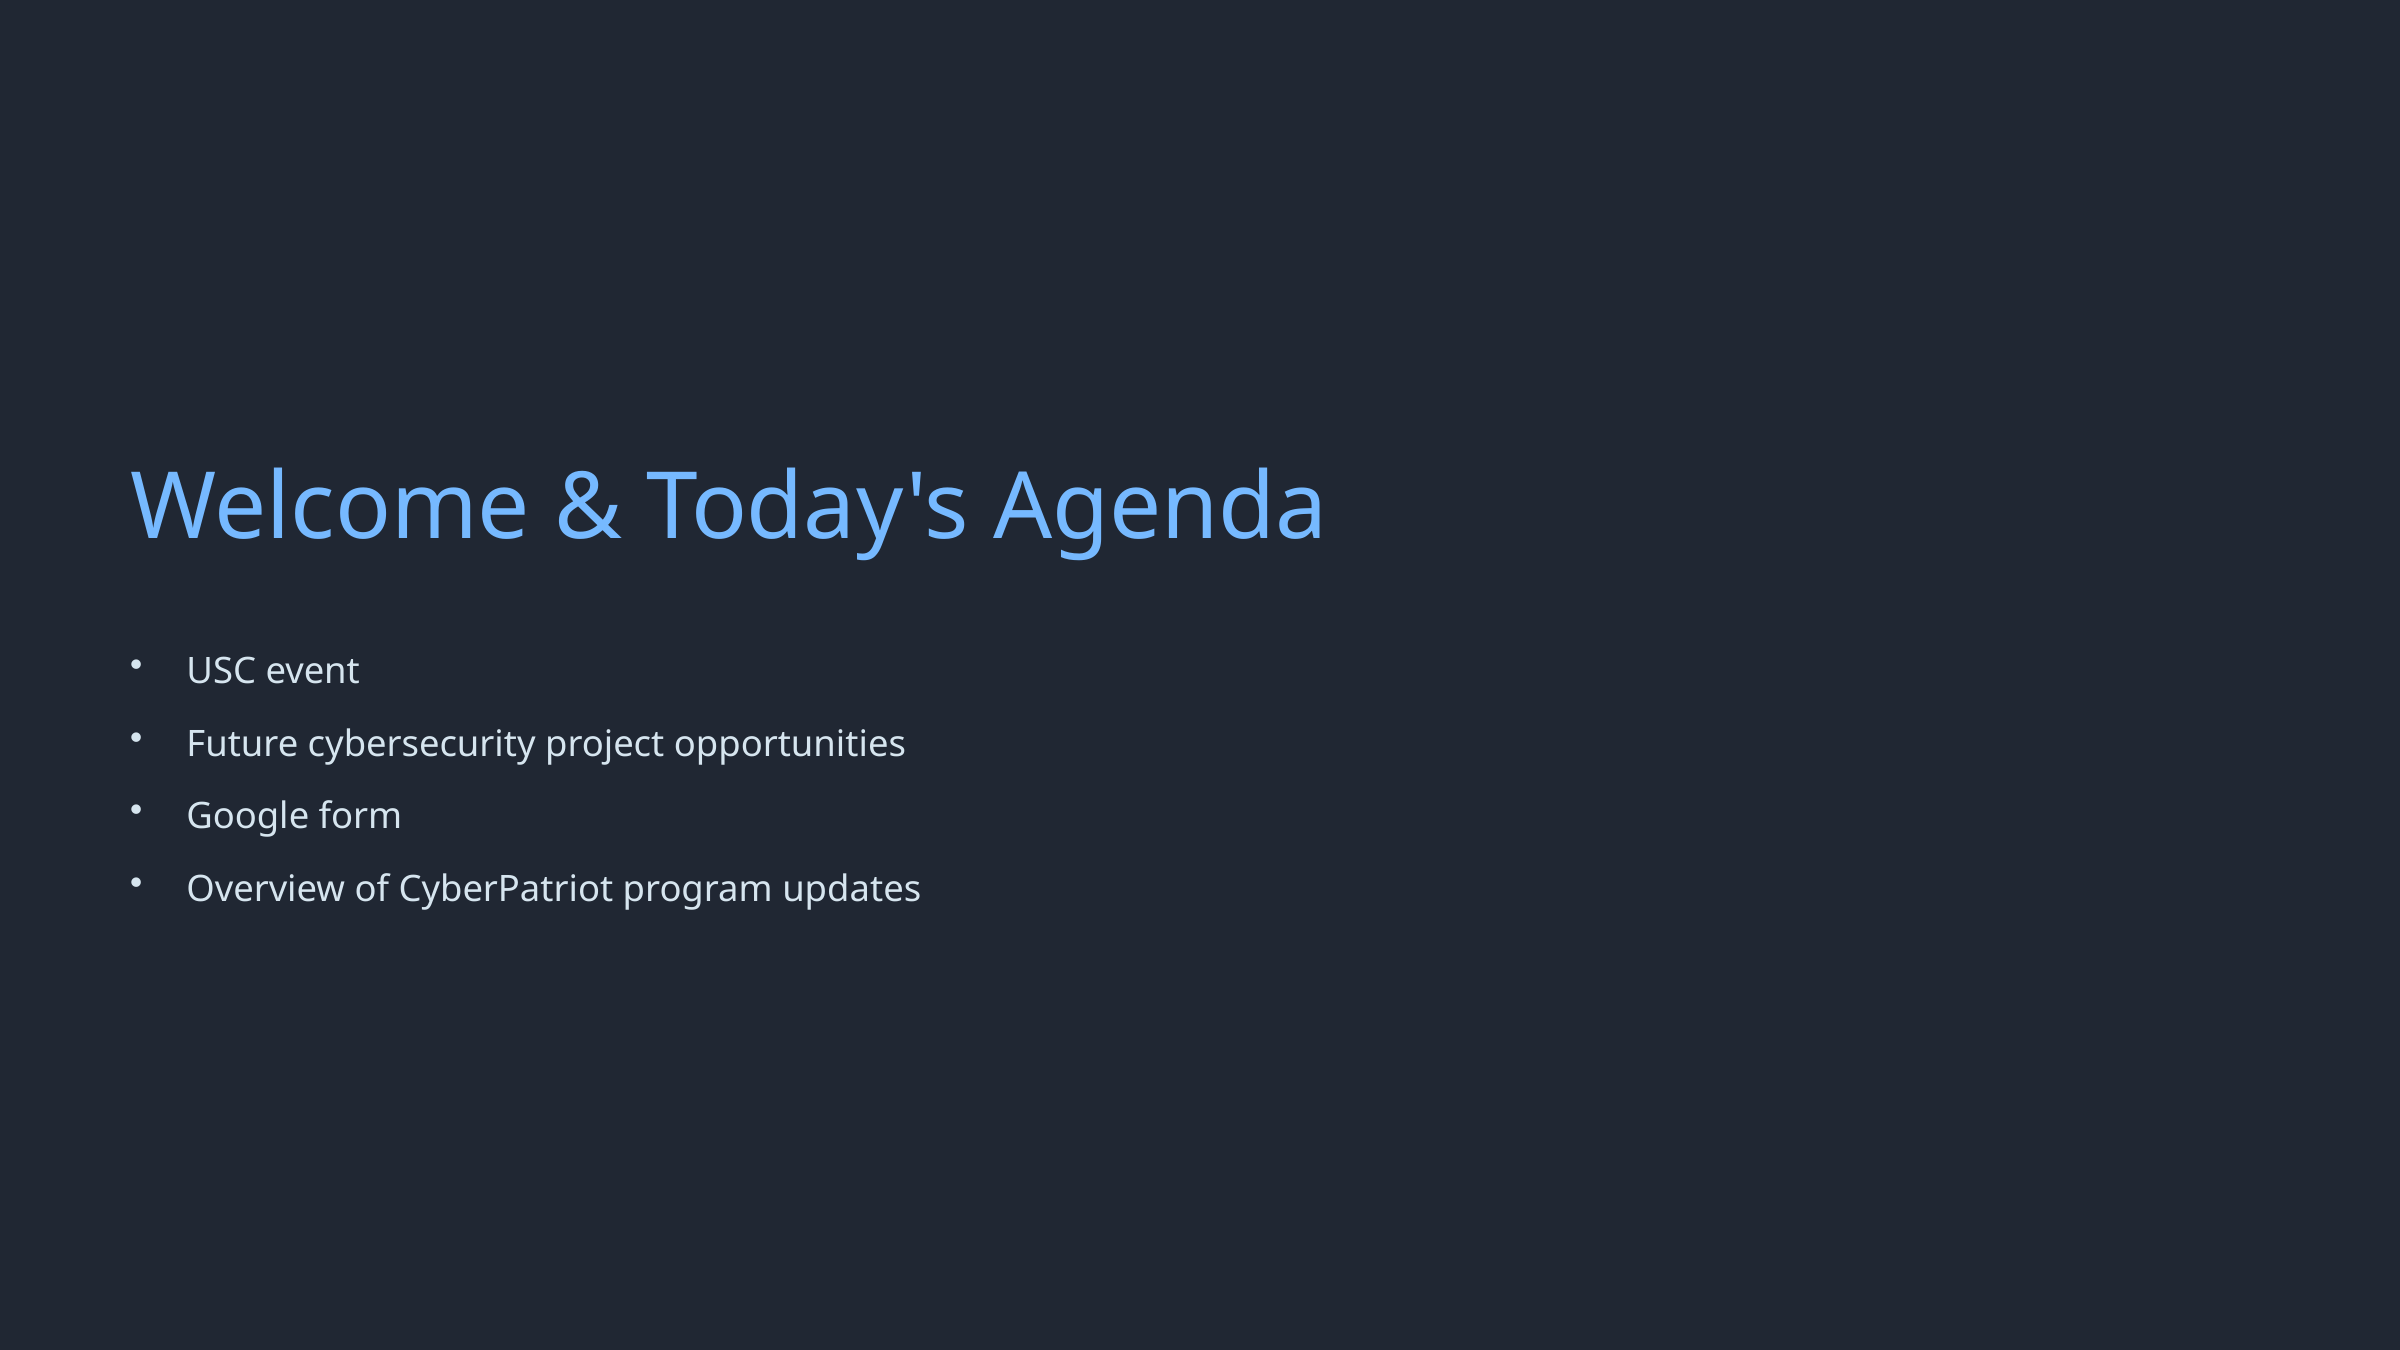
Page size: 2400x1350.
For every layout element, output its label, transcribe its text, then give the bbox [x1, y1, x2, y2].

text_box USC event [130, 631, 2270, 692]
text_box Google form [130, 776, 2270, 837]
text_box Future cybersecurity project opportunities [130, 704, 2270, 764]
text_box Welcome & Today's Agenda [130, 441, 1339, 558]
text_box Overview of CyberPatriot program updates [130, 849, 2270, 909]
